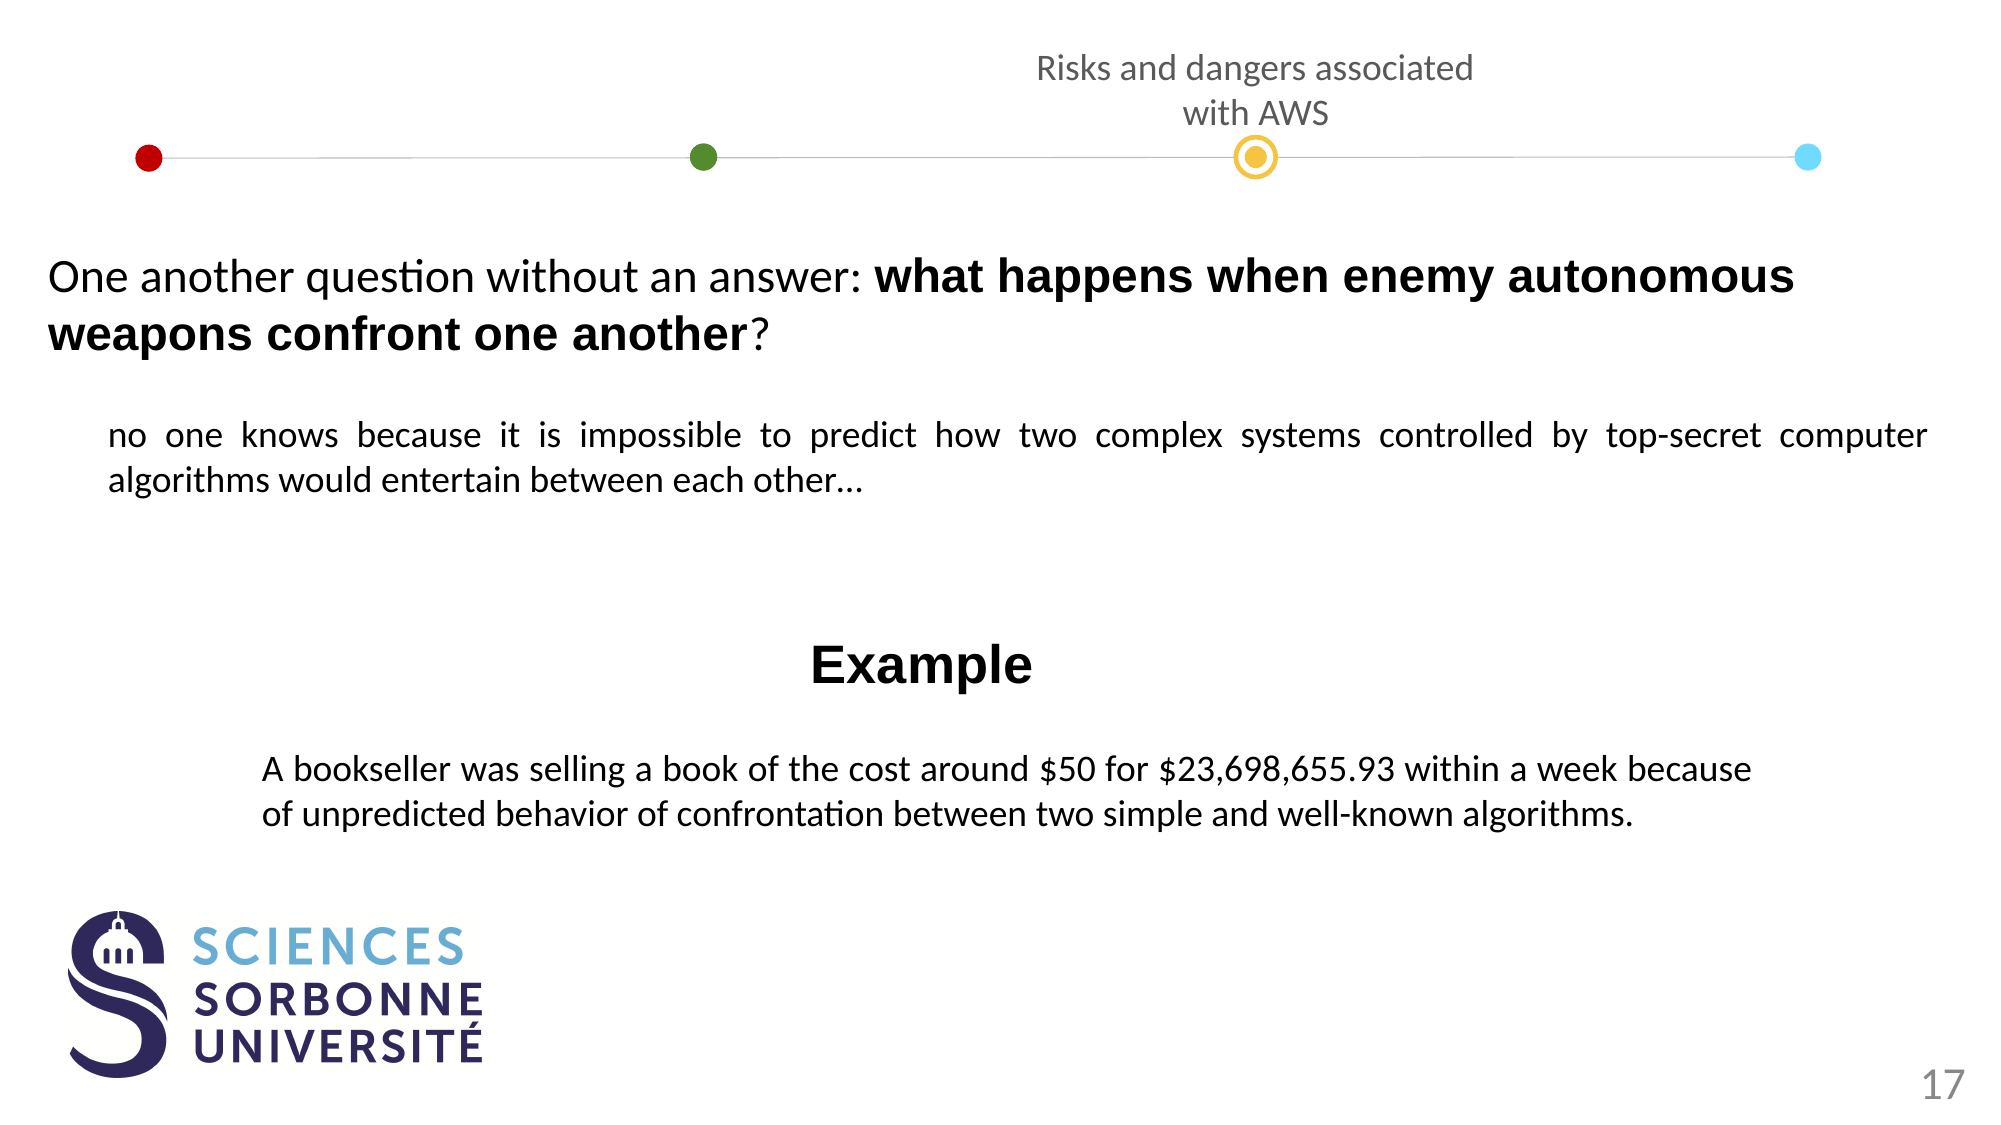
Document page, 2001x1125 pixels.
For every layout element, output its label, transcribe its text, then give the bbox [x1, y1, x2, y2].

text_box [135, 144, 163, 172]
text_box A bookseller was selling a book of the cost around $50 for $23,698,655.93 within a week because of unpredicted behavior of confrontation between two simple and well-known algorithms. [254, 735, 1762, 841]
text_box [1794, 143, 1822, 171]
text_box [1235, 136, 1276, 178]
text_box Example [803, 622, 1042, 703]
text_box Risks and dangers associated with AWS [1008, 35, 1504, 141]
picture [68, 911, 483, 1079]
text_box no one knows because it is impossible to predict how two complex systems controlled by top-secret computer algorithms would entertain between each other… [100, 401, 1938, 507]
text_box One another question without an answer: what happens when enemy autonomous weapons confront one another? [40, 237, 1805, 368]
slide_number 17 [1909, 1048, 1975, 1114]
text_box [690, 143, 718, 171]
